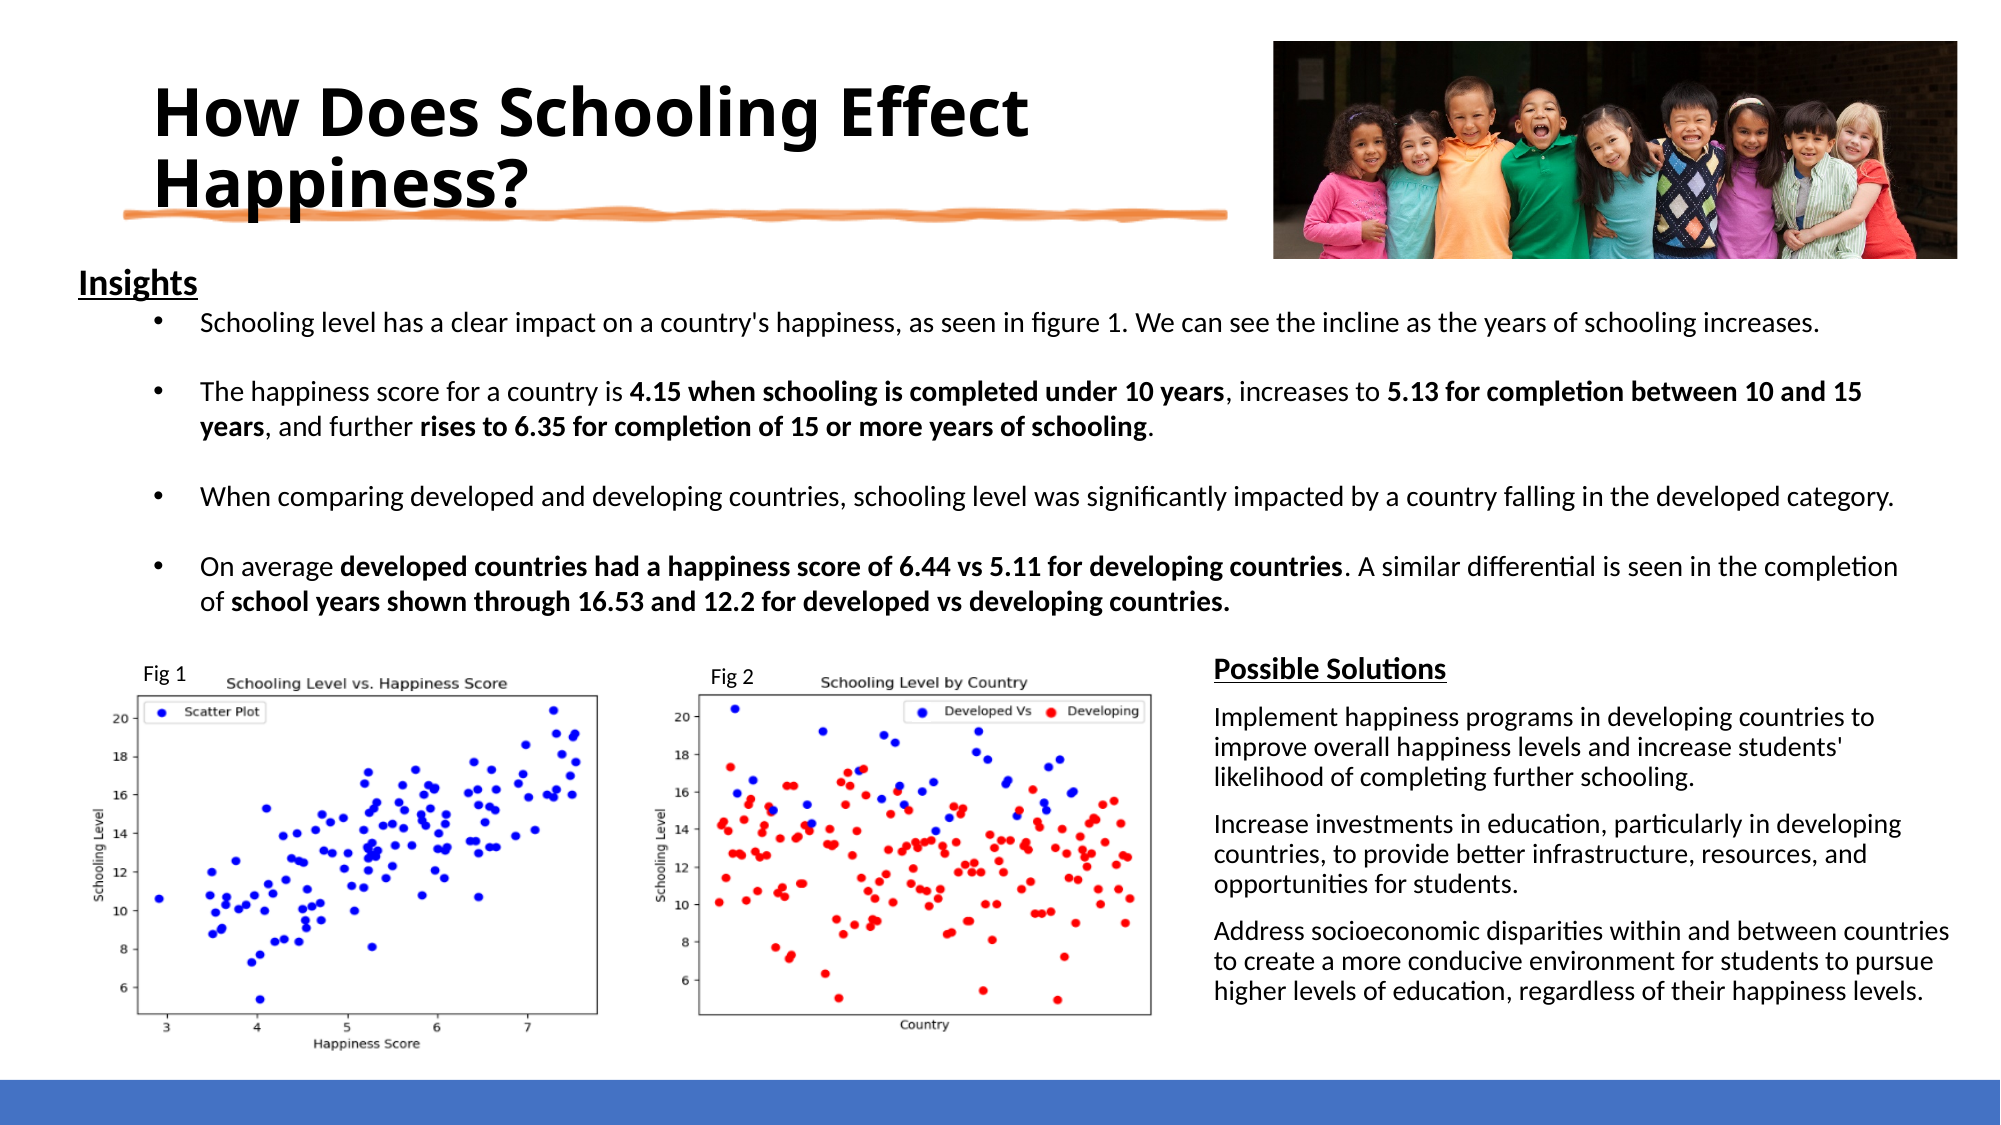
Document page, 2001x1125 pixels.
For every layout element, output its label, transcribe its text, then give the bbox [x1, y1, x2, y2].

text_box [80, 675, 613, 1056]
text_box Fig 2 [696, 653, 784, 675]
title How Does Schooling Effect Happiness? [137, 41, 1221, 149]
text_box Insights Schooling level has a clear impact on a country's happiness, as seen in figure 1. We can see the incline as the years of schooling increases. The happiness score for a country is 4.15 when schooling is completed under 10 years, increases to 5.13 for completion between 10 and 15 years, and further rises to 6.35 for completion of 15 or more years of schooling. When comparing developed and developing countries, schooling level was significantly impacted by a country falling in the developed category. On average developed countries had a happiness score of 6.44 vs 5.11 for developing countries. A similar differential is seen in the completion of school years shown through 16.53 and 12.2 for developed vs developing countries. [63, 250, 1936, 625]
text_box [648, 675, 1163, 1037]
list Possible Solutions Implement happiness programs in developing countries to improve overall happiness levels and increase students' likelihood of completing further schooling. Increase investments in education, particularly in developing countries, to provide better infrastructure, resources, and opportunities for students. Address socioeconomic disparities within and between countries to create a more conducive environment for students to pursue higher levels of education, regardless of their happiness levels. [1198, 644, 1968, 1048]
text_box Fig 1 [128, 651, 220, 675]
picture [68, 40, 1958, 259]
